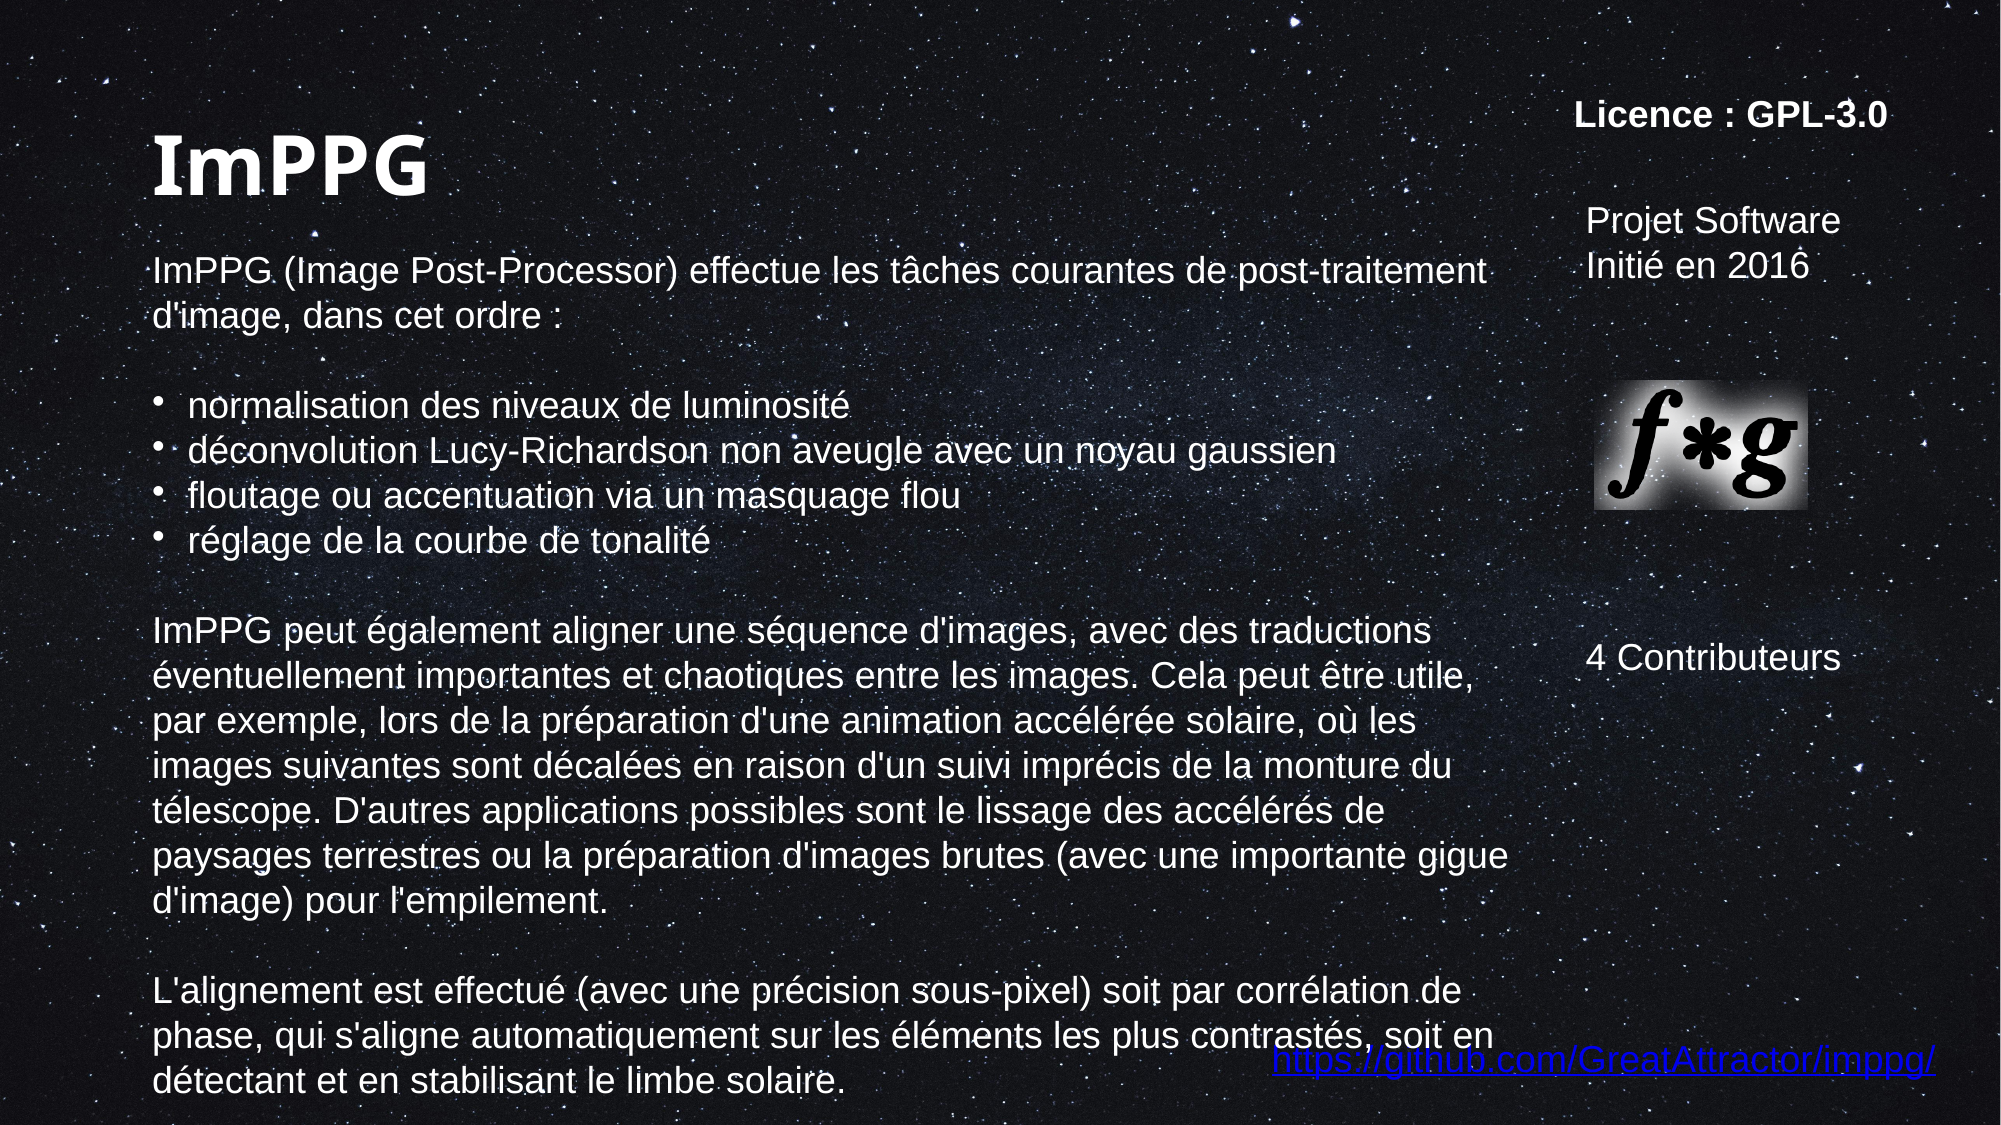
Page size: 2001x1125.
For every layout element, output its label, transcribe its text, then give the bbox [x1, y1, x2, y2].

title ImPPG [137, 59, 1359, 238]
picture [0, 0, 2001, 1125]
text_box ImPPG (Image Post-Processor) effectue les tâches courantes de post-traitement d'image, dans cet ordre : normalisation des niveaux de luminosité déconvolution Lucy-Richardson non aveugle avec un noyau gaussien floutage ou accentuation via un masquage flou réglage de la courbe de tonalité ImPPG peut également aligner une séquence d'images, avec des traductions éventuellement importantes et chaotiques entre les images. Cela peut être utile, par exemple, lors de la préparation d'une animation accélérée solaire, où les images suivantes sont décalées en raison d'un suivi imprécis de la monture du télescope. D'autres applications possibles sont le lissage des accélérés de paysages terrestres ou la préparation d'images brutes (avec une importante gigue d'image) pour l'empilement. L'alignement est effectué (avec une précision sous-pixel) soit par corrélation de phase, qui s'aligne automatiquement sur les éléments les plus contrastés, soit en détectant et en stabilisant le limbe solaire. [137, 238, 1548, 1052]
text_box Projet Software Initié en 2016 [1570, 188, 1902, 372]
text_box Licence : GPL-3.0 [1558, 82, 1914, 142]
text_box https://github.com/GreatAttractor/imppg/ [1256, 1027, 1973, 1125]
text_box 4 Contributeurs [1570, 625, 1961, 725]
